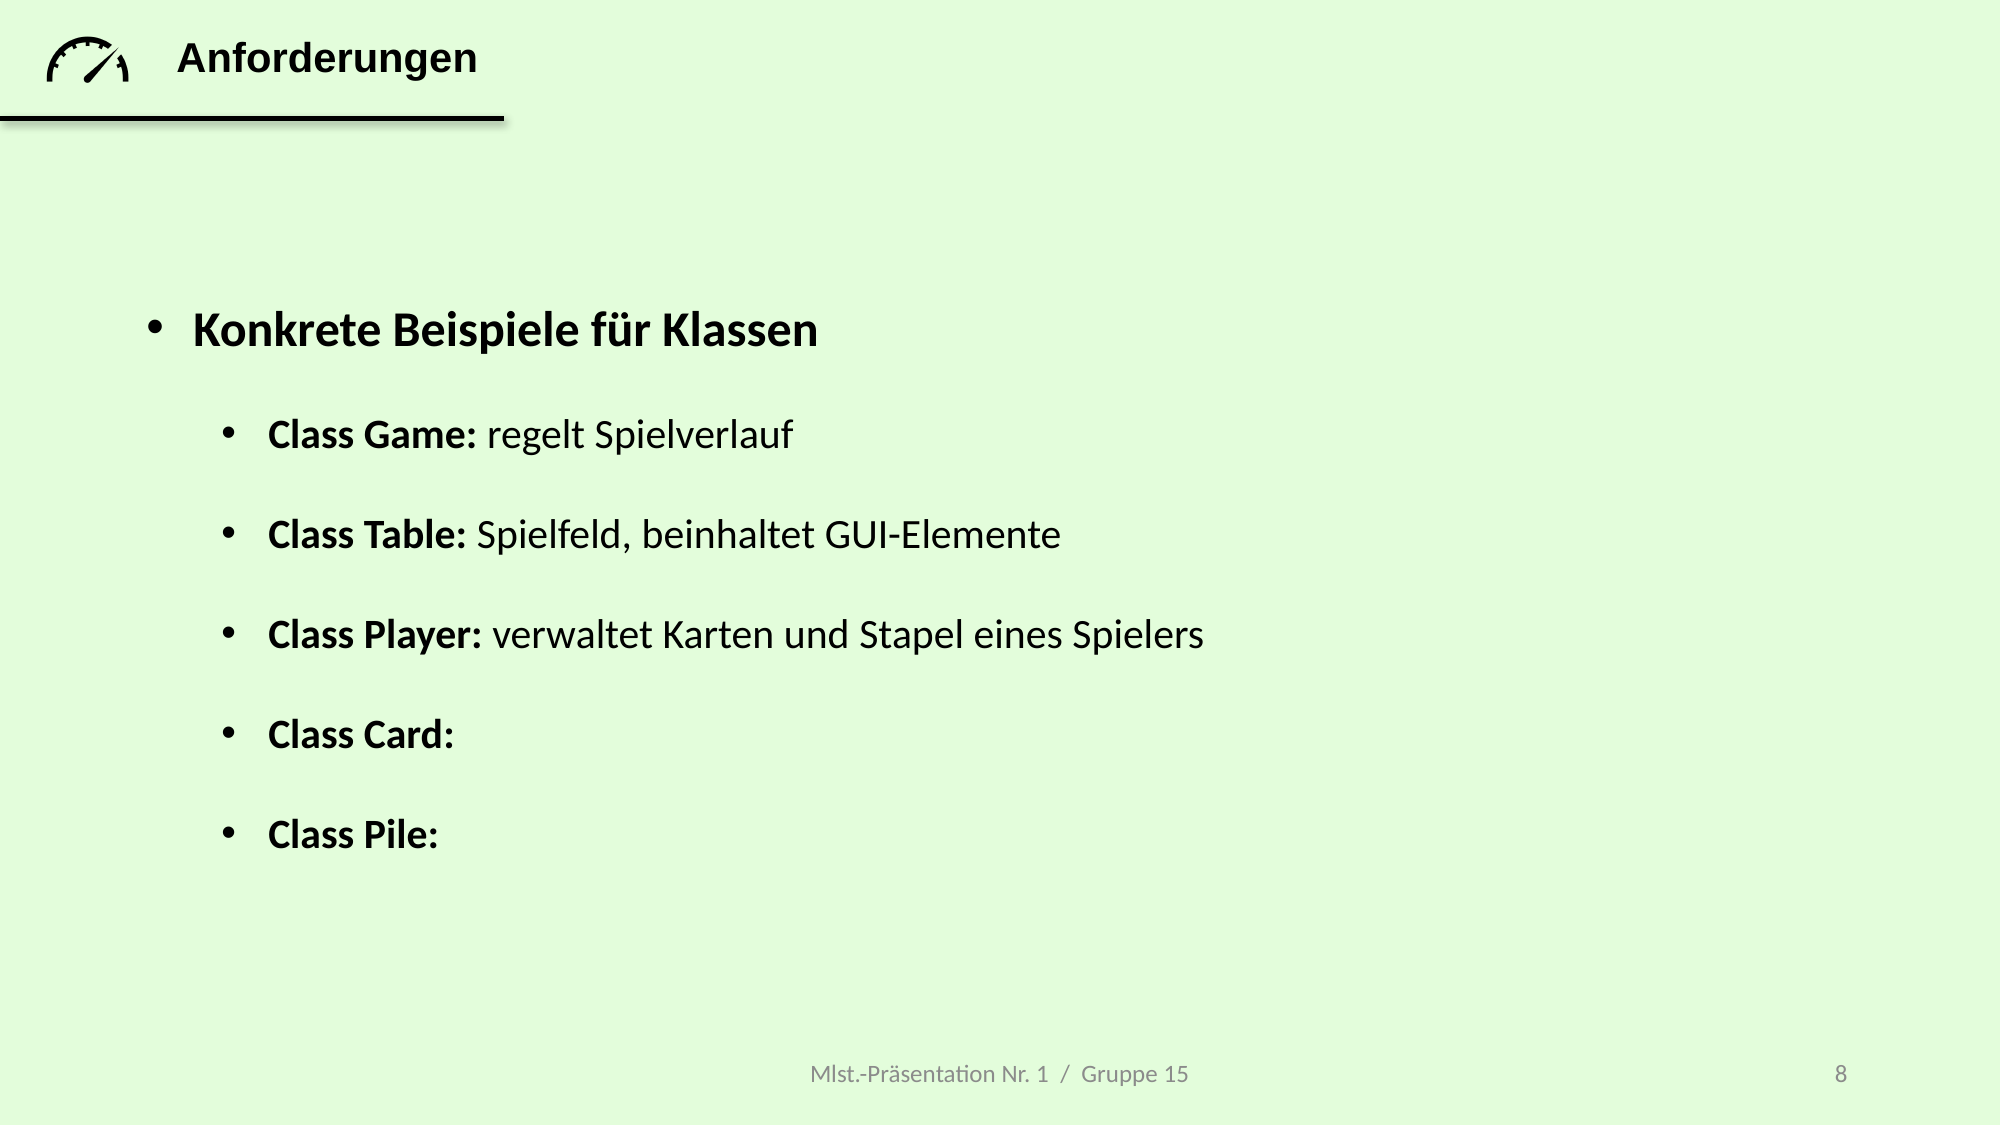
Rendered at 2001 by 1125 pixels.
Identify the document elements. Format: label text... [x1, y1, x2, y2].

footer Mlst.-Präsentation Nr. 1 / Gruppe 15 [662, 1042, 1338, 1103]
title Anforderungen [0, 0, 1725, 119]
slide_number 8 [1412, 1042, 1863, 1103]
picture [43, 14, 132, 104]
text_box Konkrete Beispiele für Klassen Class Game: regelt Spielverlauf Class Table: Spielfeld, beinhaltet GUI-Elemente Class Player: verwaltet Karten und Stapel eines Spielers Class Card: Class Pile: [131, 229, 1725, 955]
